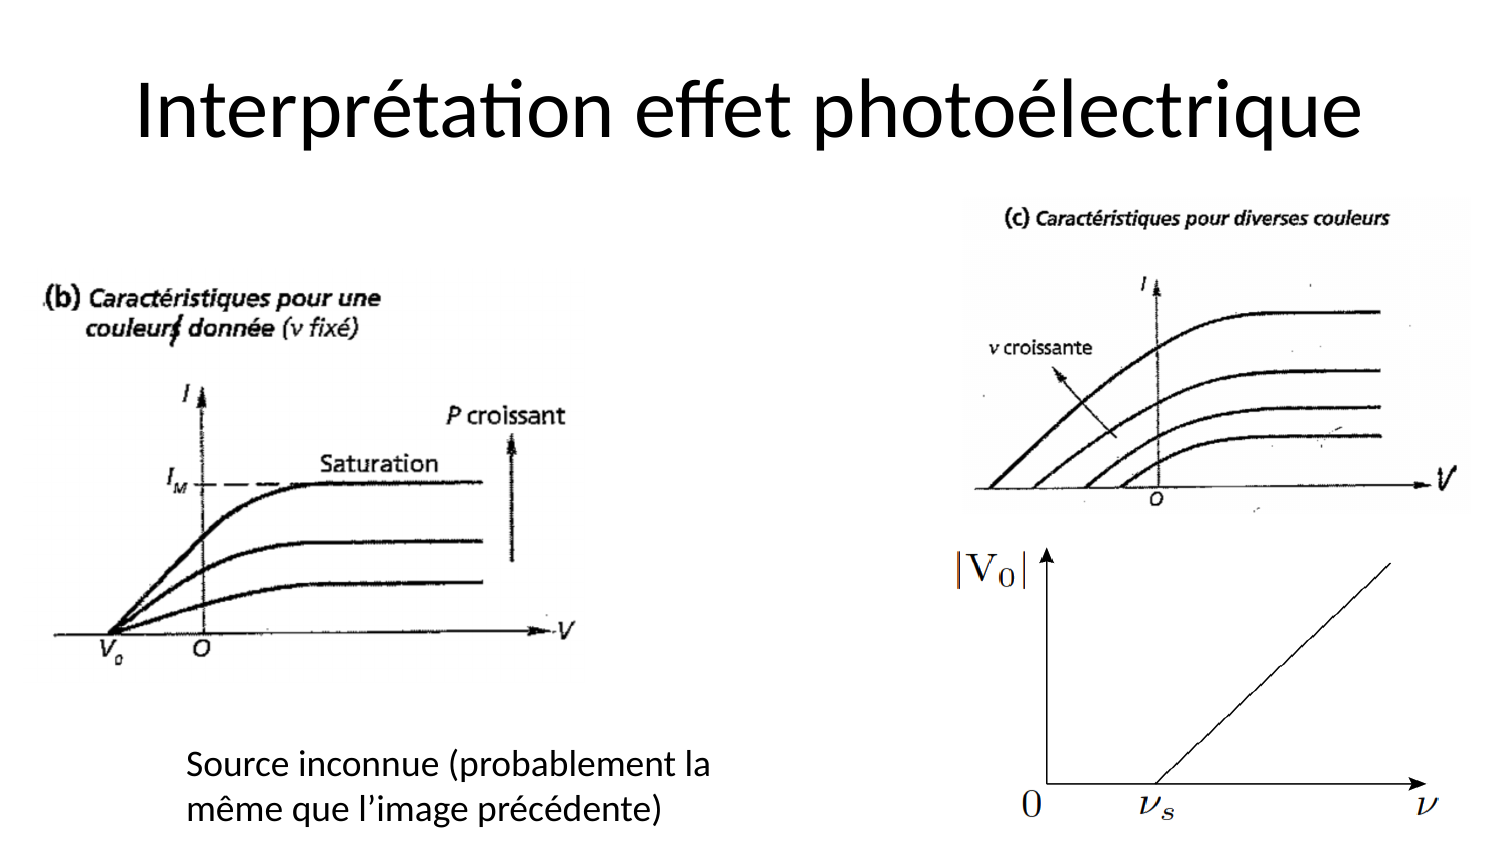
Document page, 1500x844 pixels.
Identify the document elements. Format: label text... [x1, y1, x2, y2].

picture [24, 194, 584, 757]
text_box Source inconnue (probablement la même que l’image précédente) [171, 731, 821, 837]
title Interprétation effet photoélectrique [75, 33, 1425, 175]
picture [938, 101, 1471, 824]
